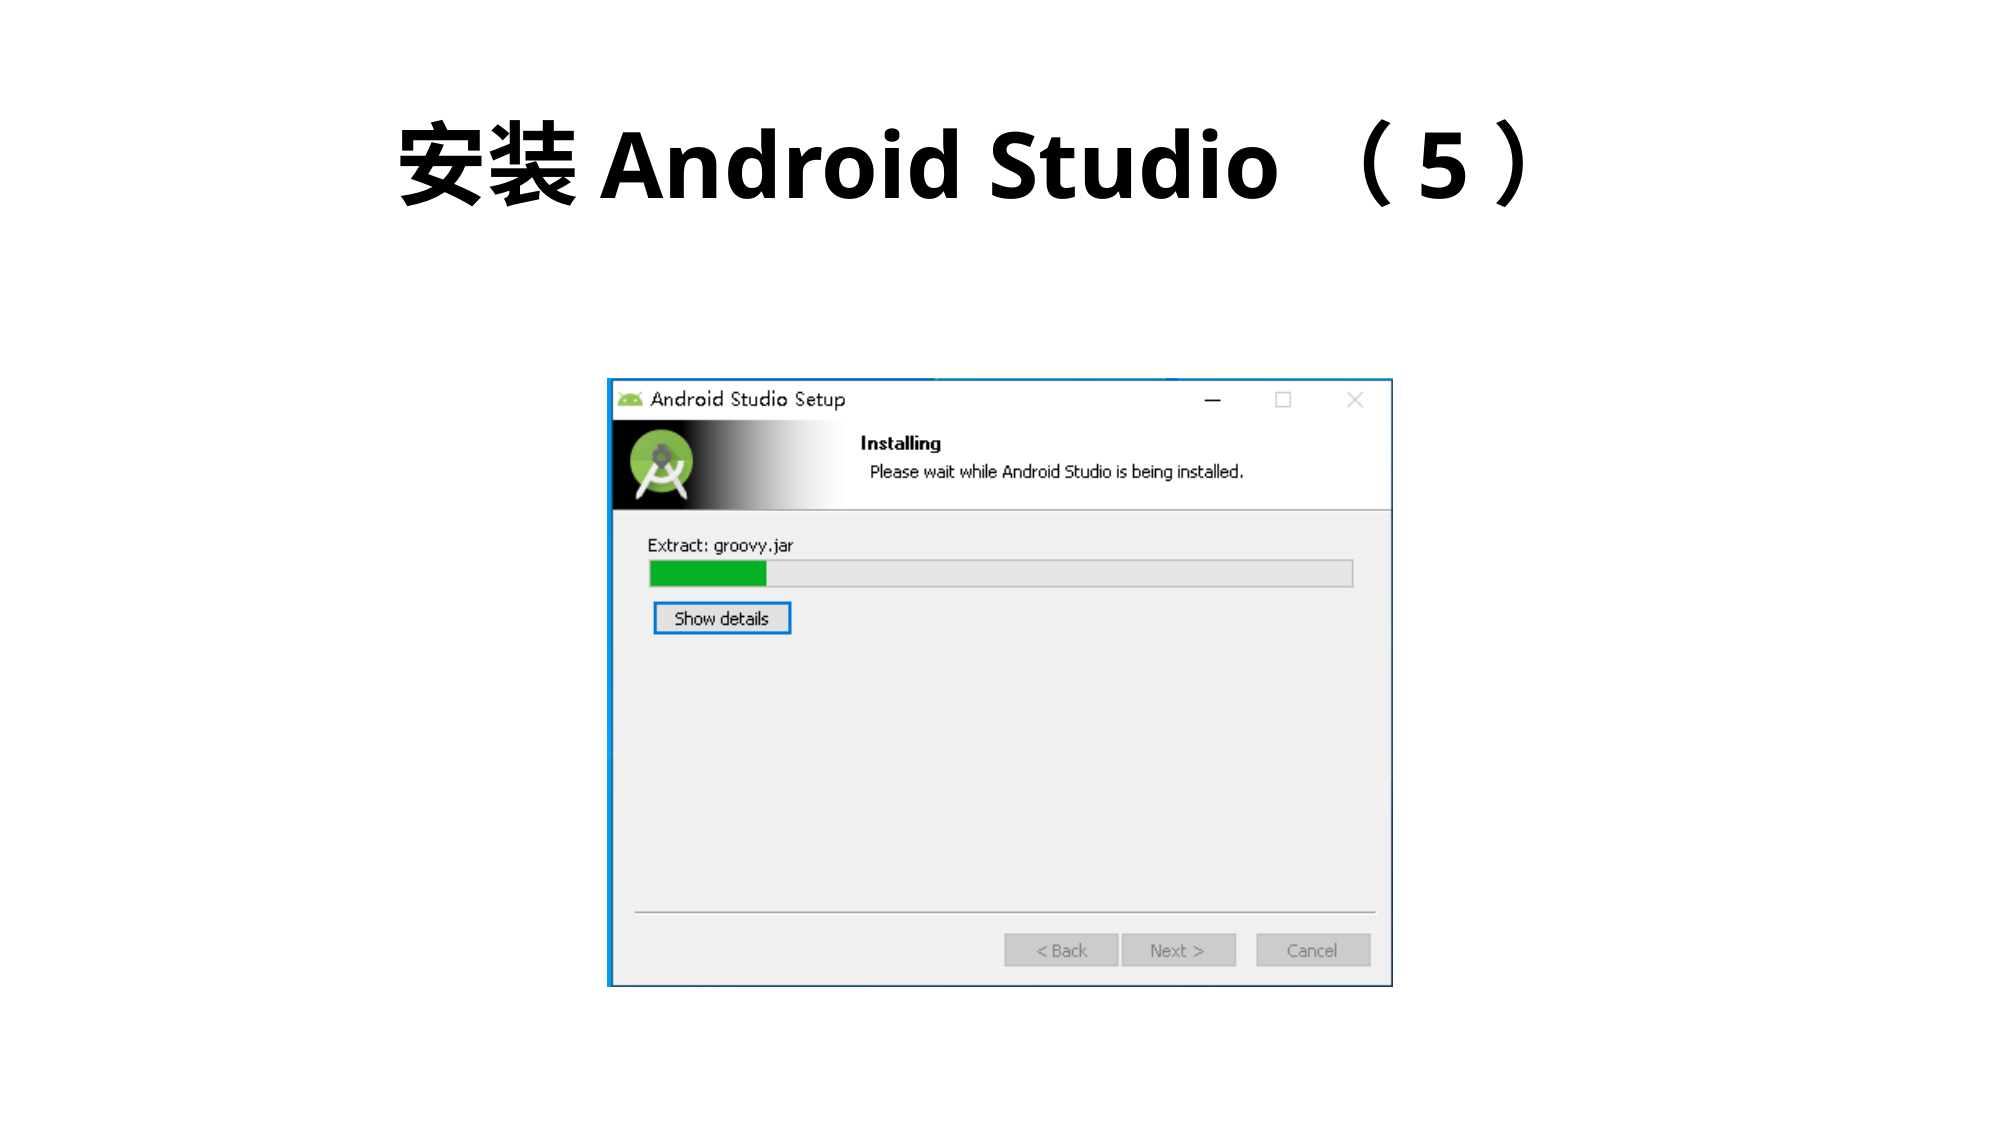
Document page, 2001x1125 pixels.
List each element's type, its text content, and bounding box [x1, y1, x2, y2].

picture [607, 378, 1393, 987]
title 安装Android Studio（5） [137, 59, 1863, 278]
